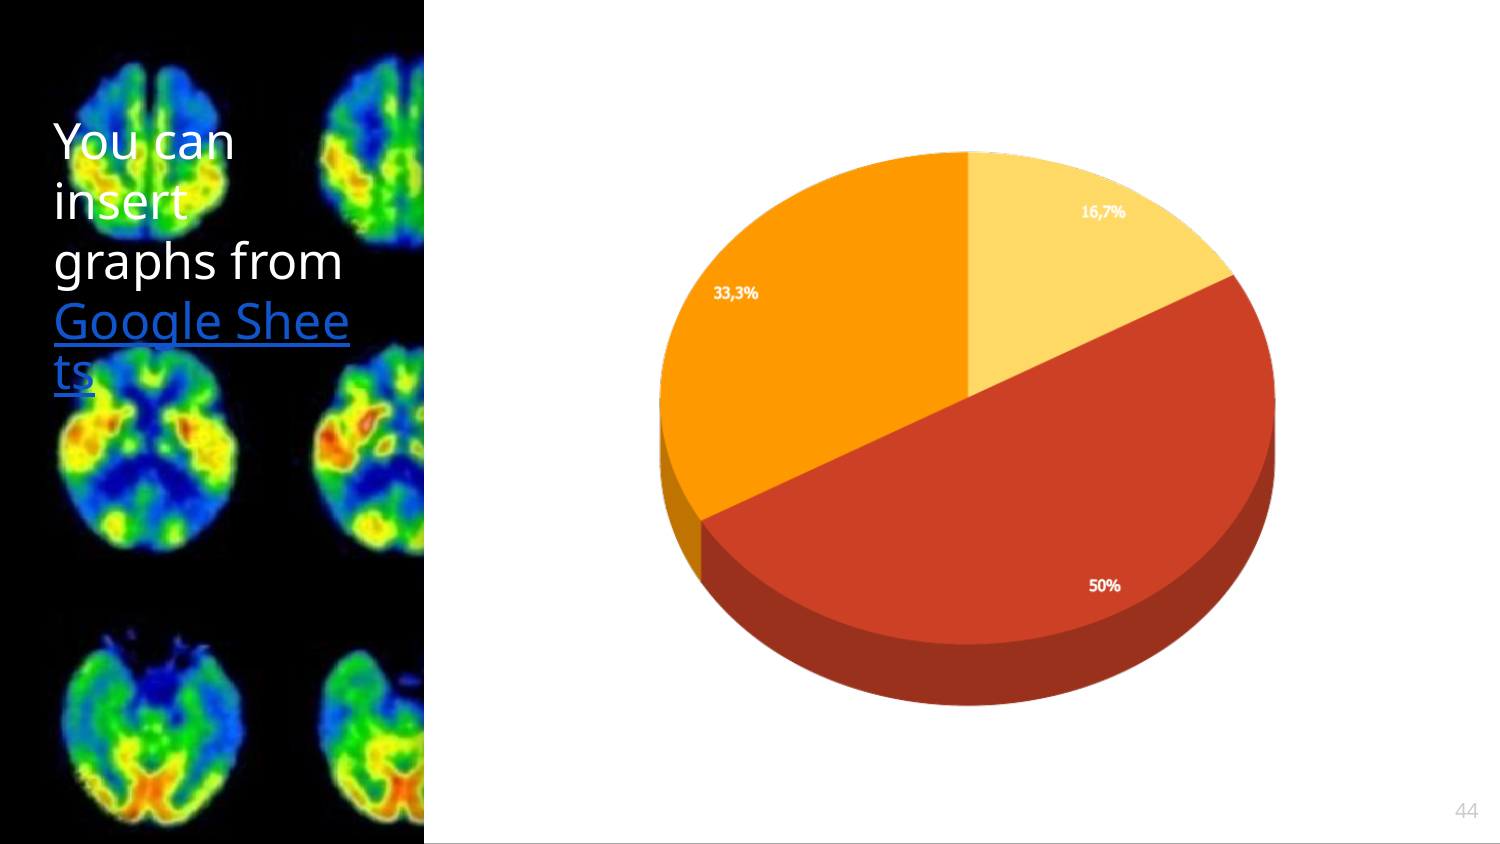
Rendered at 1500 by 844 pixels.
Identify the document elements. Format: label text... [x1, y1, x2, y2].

title You can insert graphs from Google Sheets [38, 94, 375, 748]
picture [0, 0, 424, 844]
picture [597, 122, 1337, 736]
slide_number 44 [1403, 779, 1494, 844]
